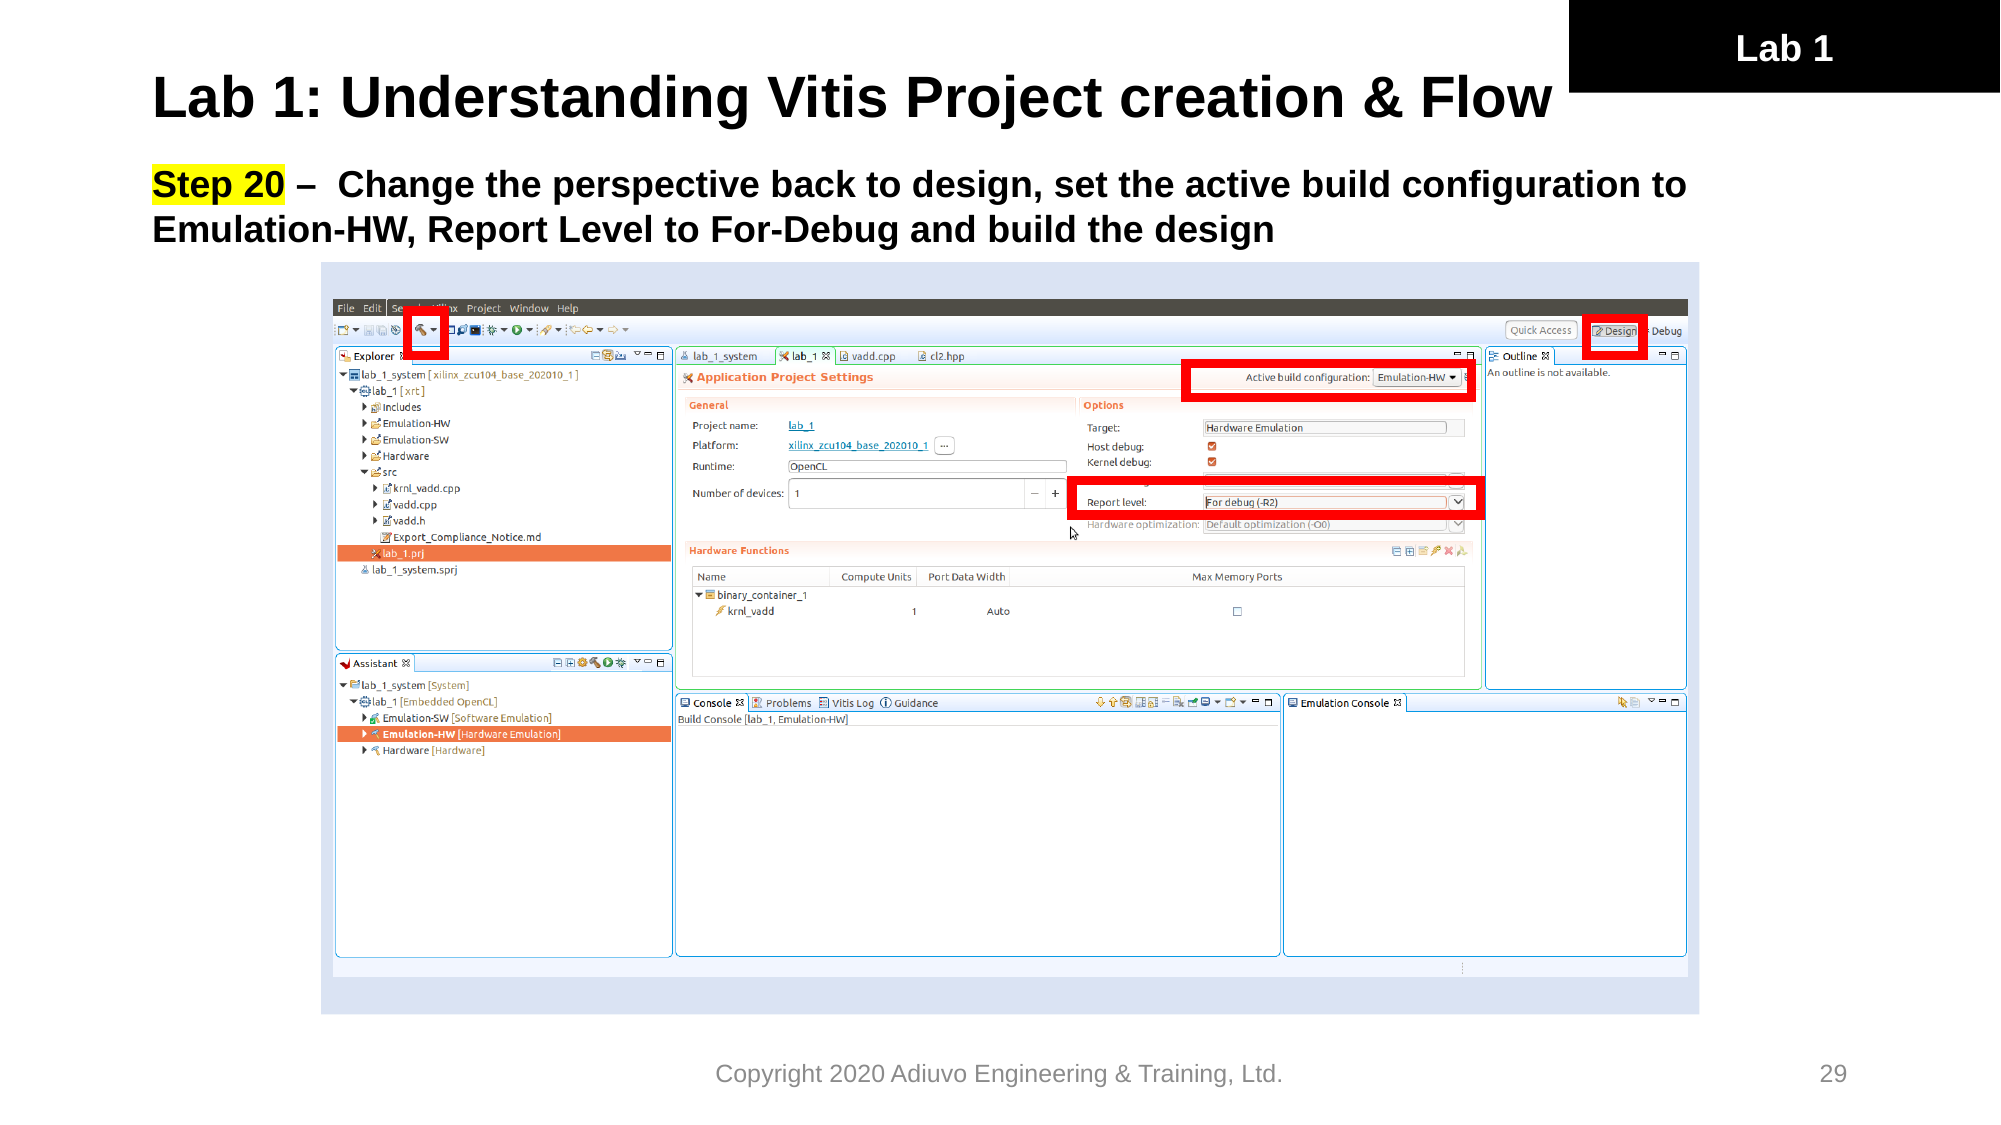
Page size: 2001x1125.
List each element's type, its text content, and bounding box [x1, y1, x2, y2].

picture [333, 299, 1688, 977]
title Lab 1: Understanding Vitis Project creation & Flow [137, 59, 1863, 152]
text_box Step 20 – Change the perspective back to design, set the active build configuration to Emulation-HW, Report Level to For-Debug and build the design [137, 152, 1863, 258]
slide_number 29 [1412, 1042, 1863, 1103]
text_box Lab 1 [1568, 0, 2000, 94]
text_box [320, 261, 1700, 1015]
footer Copyright 2020 Adiuvo Engineering & Training, Ltd. [662, 1042, 1338, 1103]
